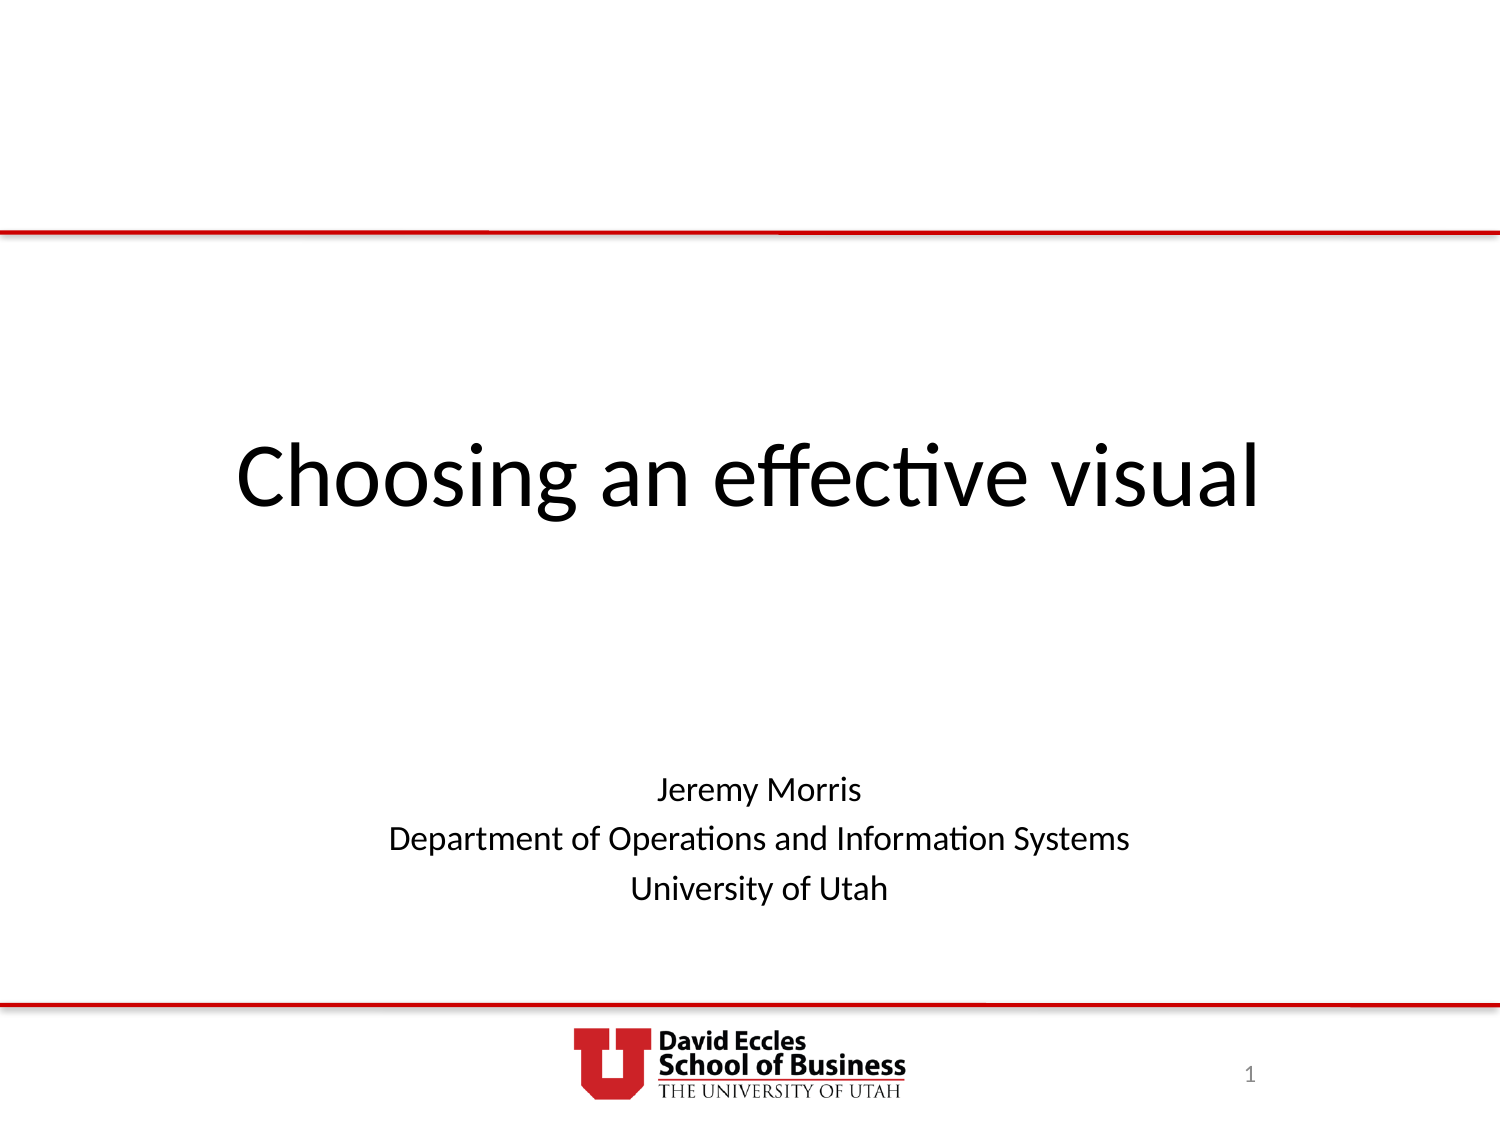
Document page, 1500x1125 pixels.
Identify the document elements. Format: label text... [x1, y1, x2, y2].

slide_number 1 [1074, 1042, 1425, 1103]
subtitle Jeremy Morris Department of Operations and Information Systems University of Utah [122, 758, 1396, 917]
picture [573, 1026, 907, 1102]
title Choosing an effective visual [112, 349, 1388, 591]
